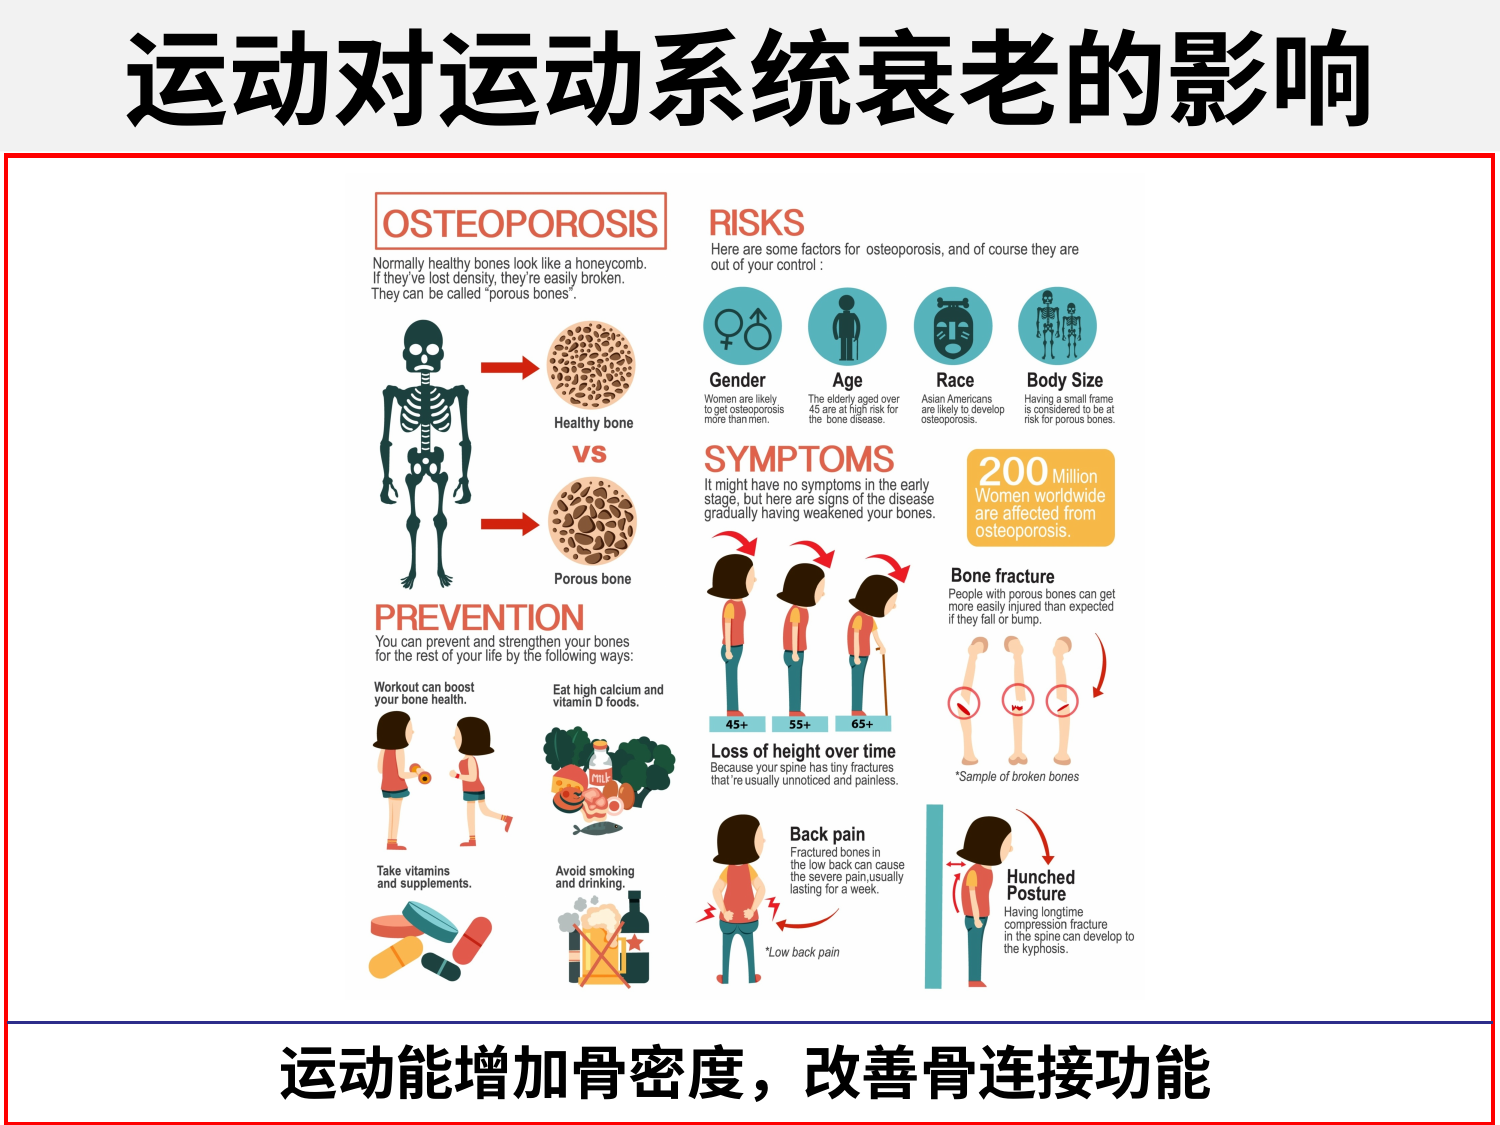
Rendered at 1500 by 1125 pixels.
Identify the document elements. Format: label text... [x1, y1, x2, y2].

text_box 运动能增加骨密度，改善骨连接功能 [5, 1029, 1485, 1114]
picture [345, 173, 1145, 1000]
text_box 运动对运动系统衰老的影响 [0, 0, 1500, 152]
text_box [5, 155, 1494, 1124]
